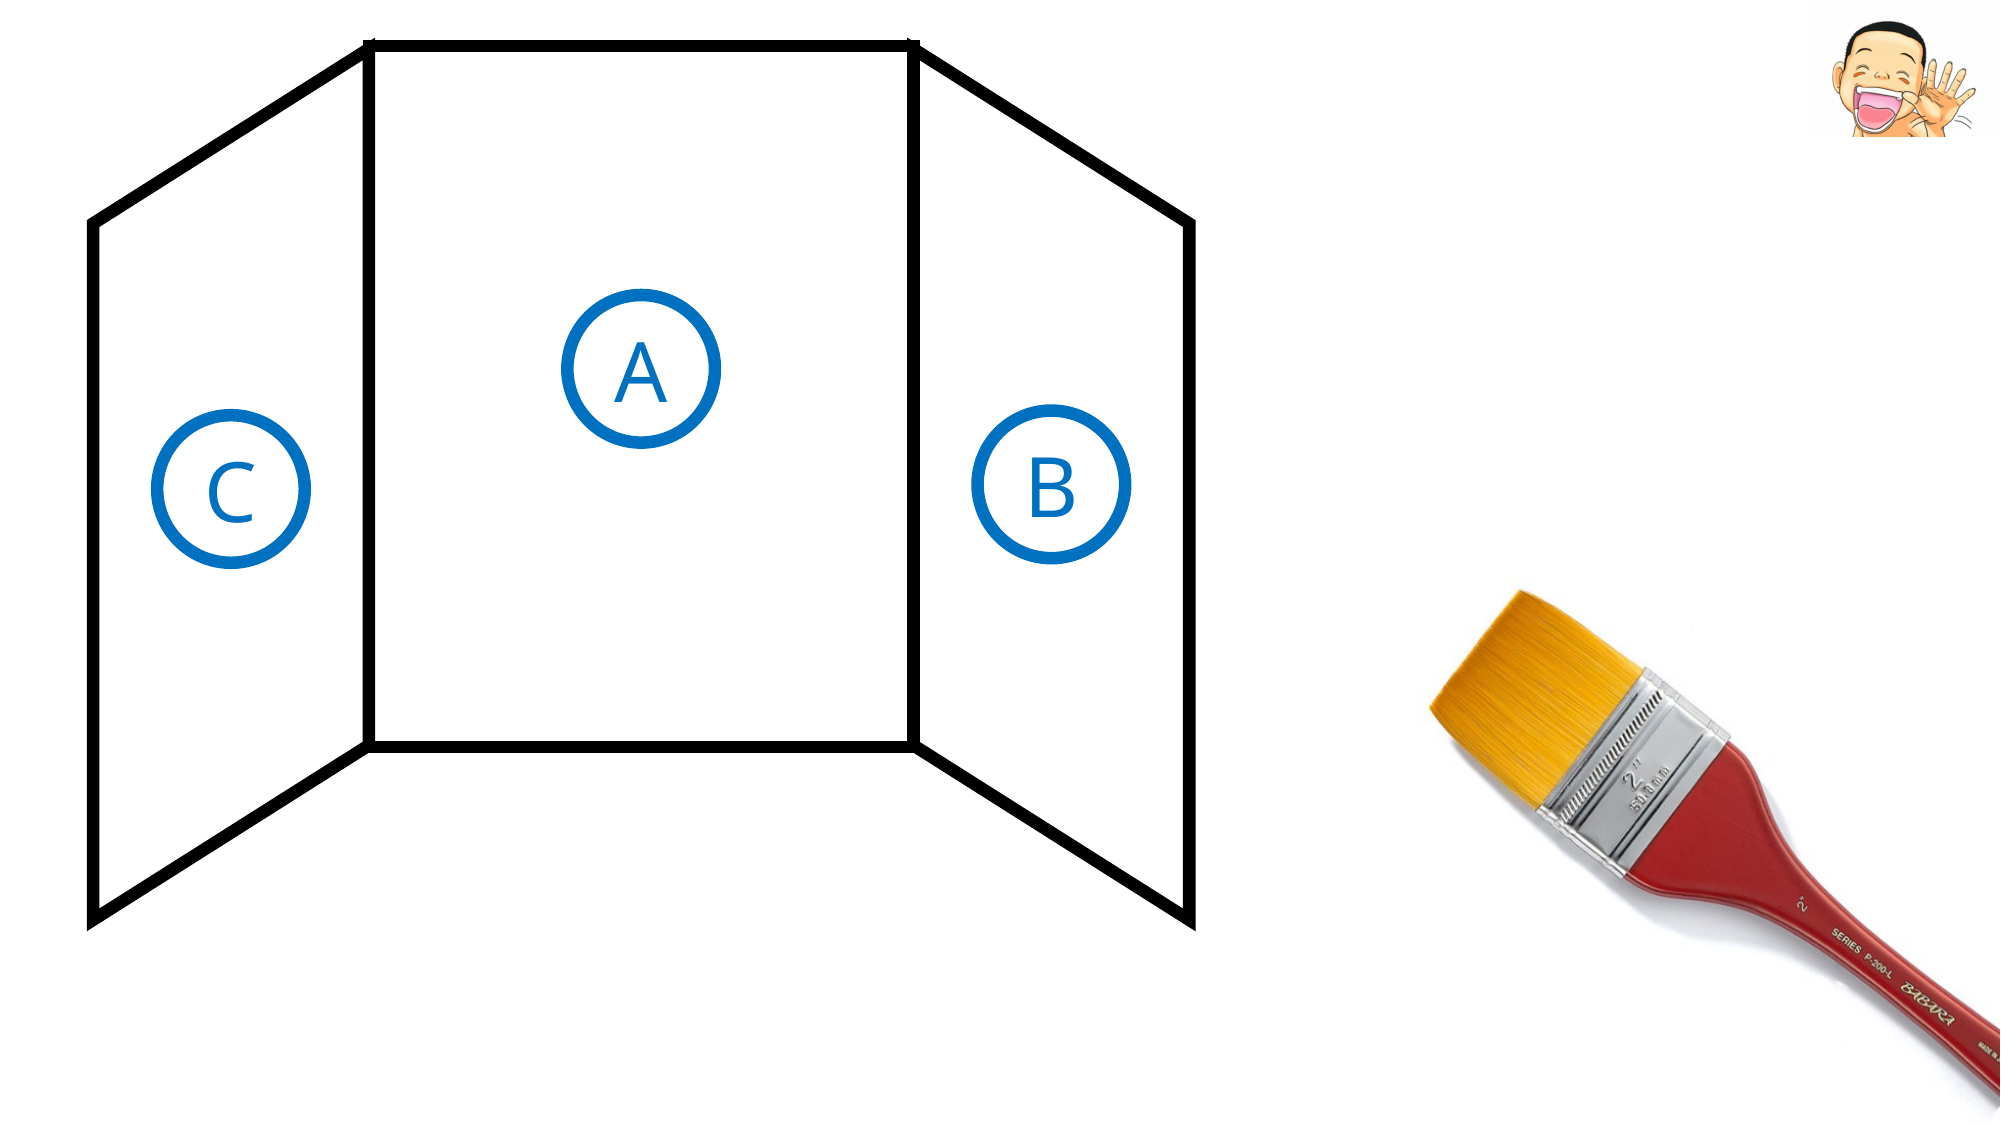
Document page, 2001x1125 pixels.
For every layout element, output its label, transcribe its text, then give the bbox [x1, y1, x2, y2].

text_box [368, 45, 914, 748]
picture [1387, 512, 2000, 1125]
text_box B [976, 409, 1127, 560]
text_box [91, 47, 370, 922]
text_box A [566, 293, 717, 444]
text_box [912, 47, 1191, 922]
picture [1808, 0, 2000, 137]
text_box C [156, 414, 306, 564]
